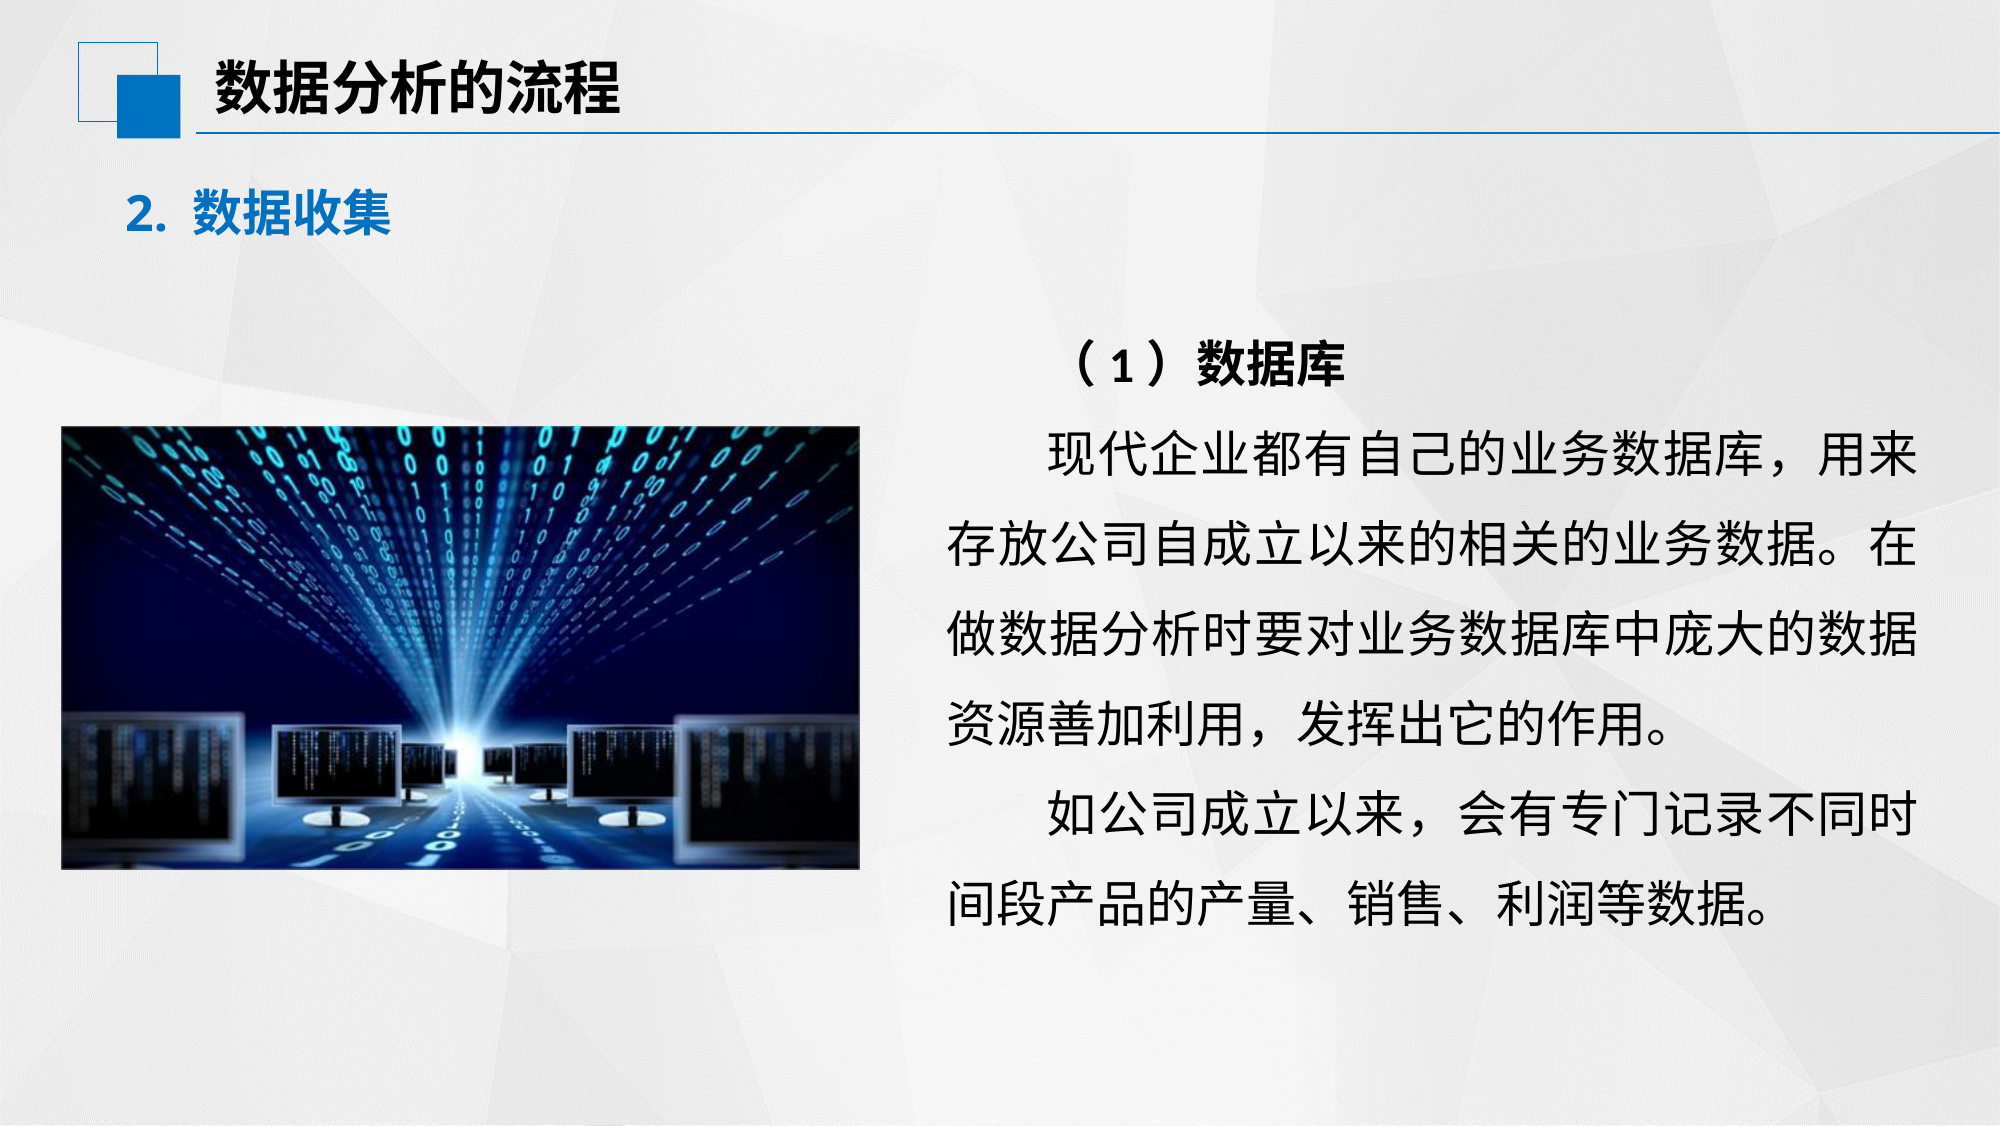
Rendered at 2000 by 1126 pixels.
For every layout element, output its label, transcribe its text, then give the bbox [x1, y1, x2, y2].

title 数据分析的流程 [194, 42, 988, 130]
picture [0, 0, 2000, 1126]
text_box 2. 数据收集 [61, 173, 671, 249]
text_box [103, 249, 1897, 447]
text_box （1）数据库 现代企业都有自己的业务数据库，用来存放公司自成立以来的相关的业务数据。在做数据分析时要对业务数据库中庞大的数据资源善加利用，发挥出它的作用。 如公司成立以来，会有专门记录不同时间段产品的产量、销售、利润等数据。 [932, 295, 1934, 940]
